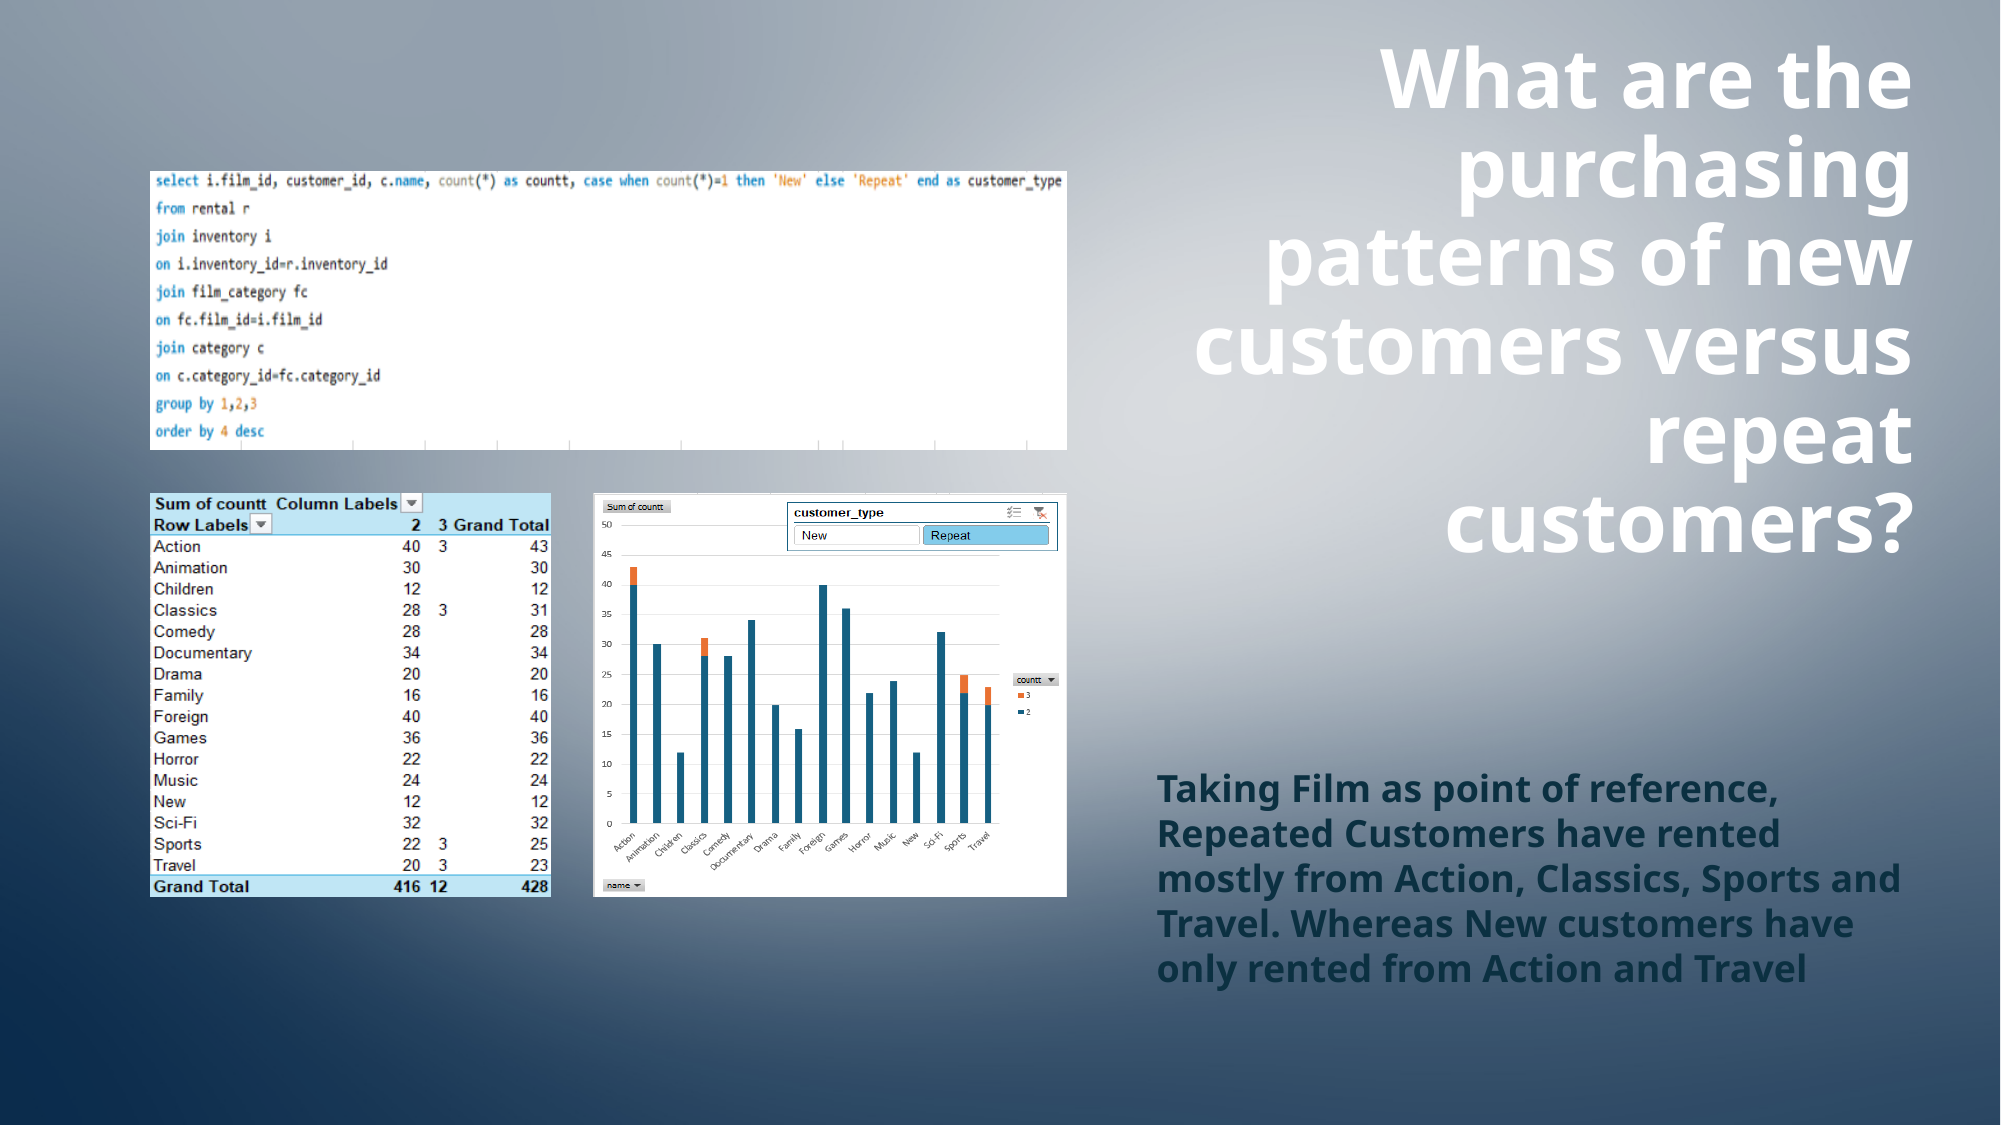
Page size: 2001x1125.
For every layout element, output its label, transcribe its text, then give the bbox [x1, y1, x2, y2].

title What are the purchasing patterns of new customers versus repeat customers? [1122, 27, 1930, 578]
text_box Taking Film as point of reference, Repeated Customers have rented mostly from Action, Classics, Sports and Travel. Whereas New customers have only rented from Action and Travel [1141, 757, 1930, 997]
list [150, 492, 552, 897]
picture [593, 492, 1068, 897]
picture [150, 170, 1068, 450]
